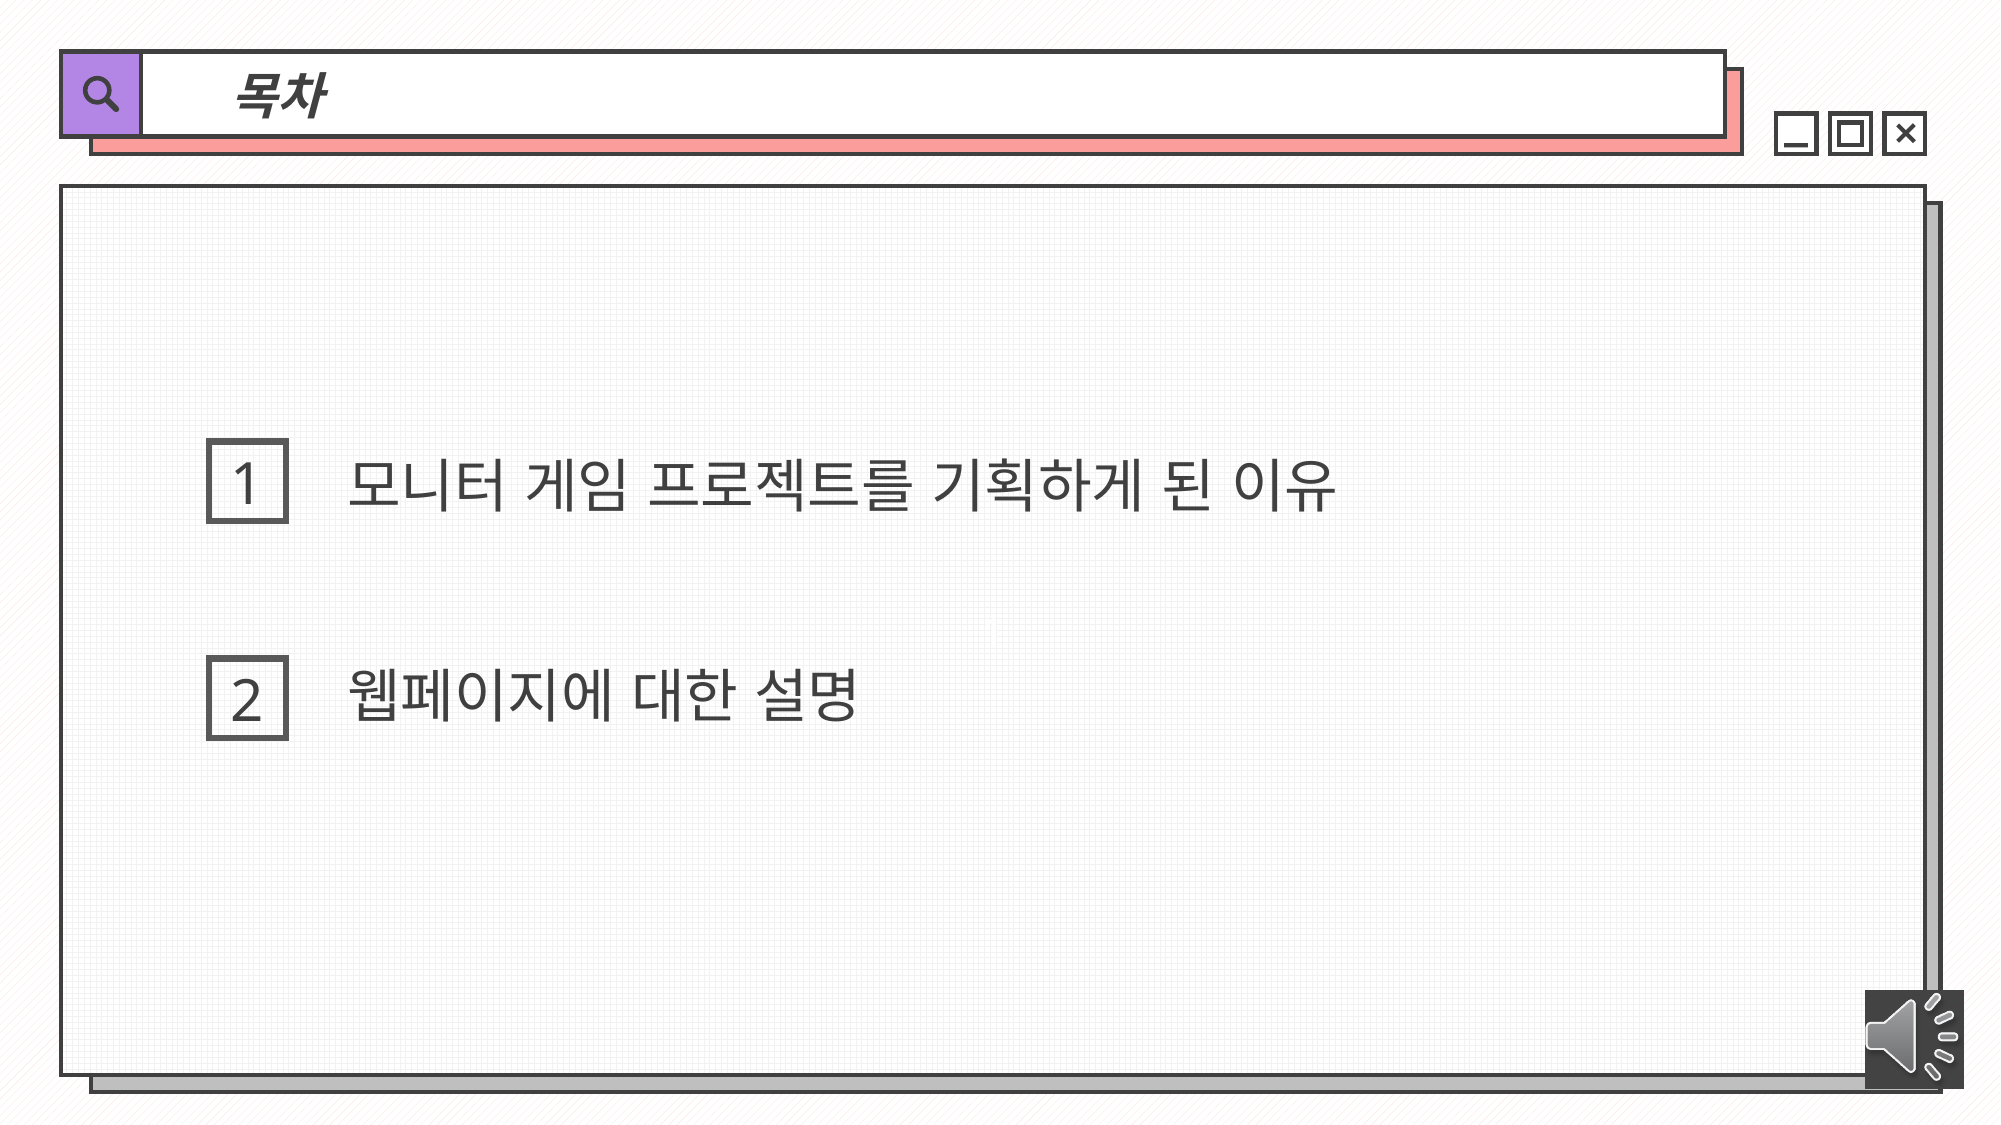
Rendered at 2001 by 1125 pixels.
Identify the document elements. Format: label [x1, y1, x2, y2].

picture [1864, 989, 1965, 1090]
text_box [60, 51, 1742, 155]
text_box [1775, 113, 1926, 155]
text_box [60, 185, 1941, 1092]
